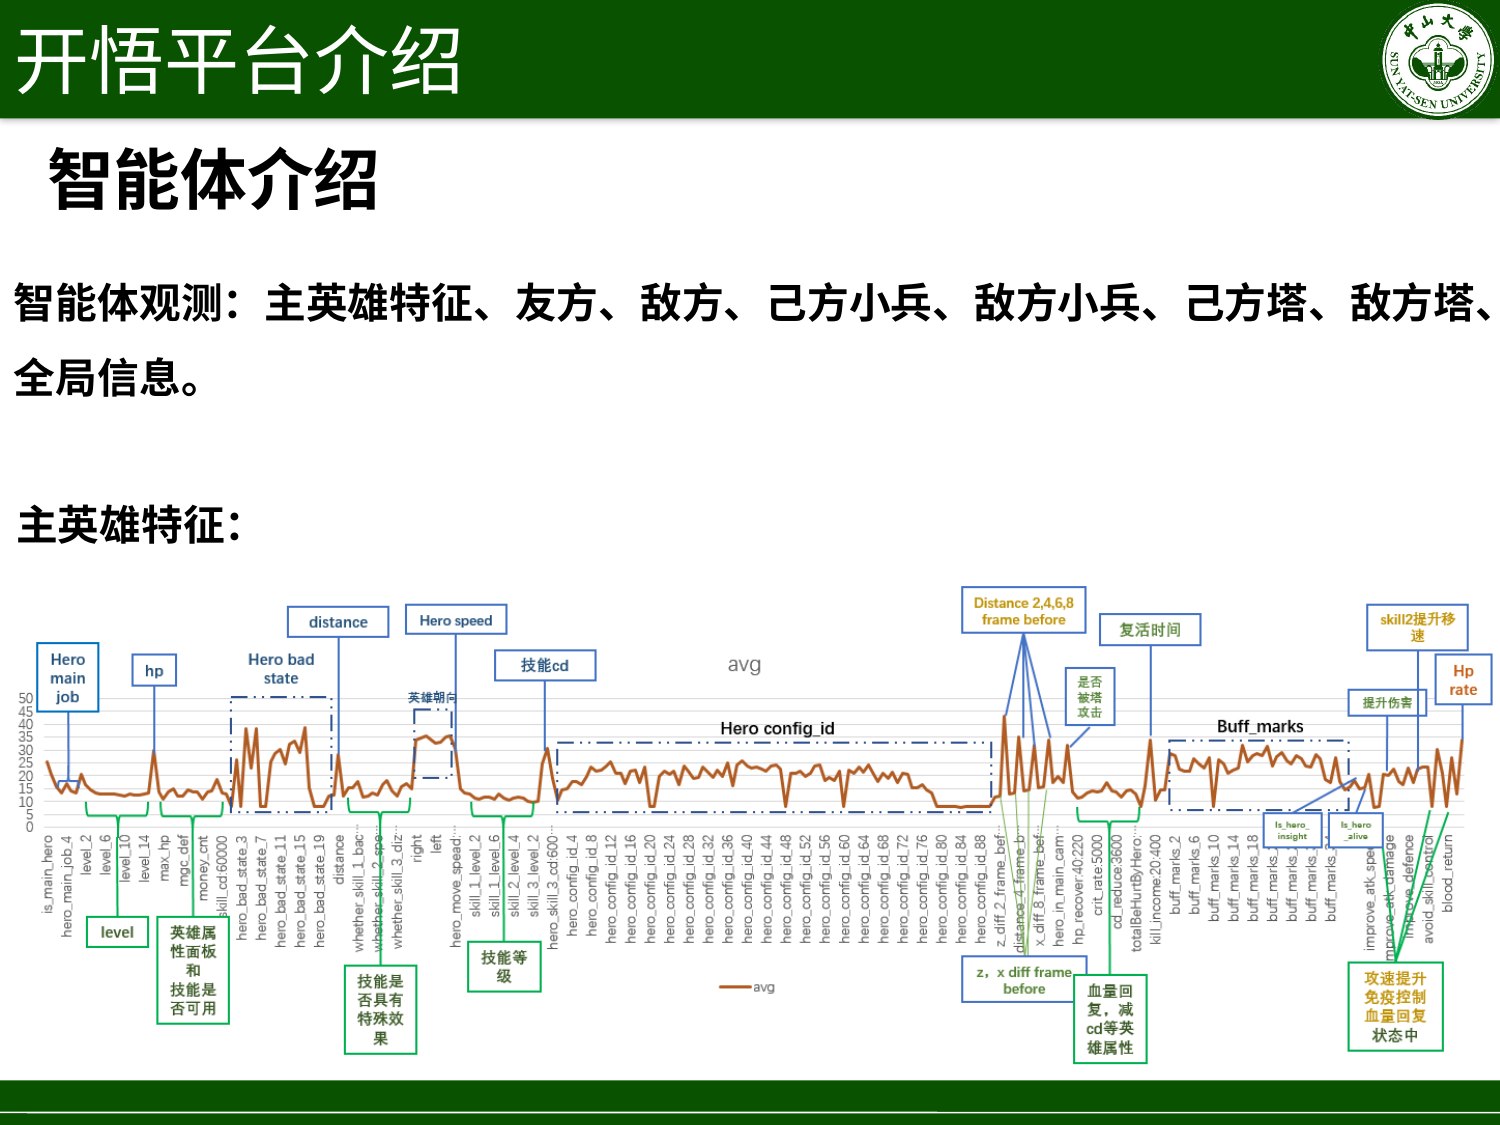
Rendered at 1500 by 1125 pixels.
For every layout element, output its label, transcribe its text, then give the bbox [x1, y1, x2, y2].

picture [1, 581, 1498, 1066]
text_box 智能体观测：主英雄特征、友方、敌方、己方小兵、敌方小兵、己方塔、敌方塔、全局信息。 [0, 244, 1496, 477]
text_box 开悟平台介绍 [0, 0, 1378, 119]
text_box [0, 1113, 1500, 1125]
text_box [0, 1080, 1500, 1112]
picture [1378, 0, 1498, 120]
text_box 智能体介绍 [32, 130, 1438, 226]
text_box 主英雄特征： [1, 477, 742, 557]
